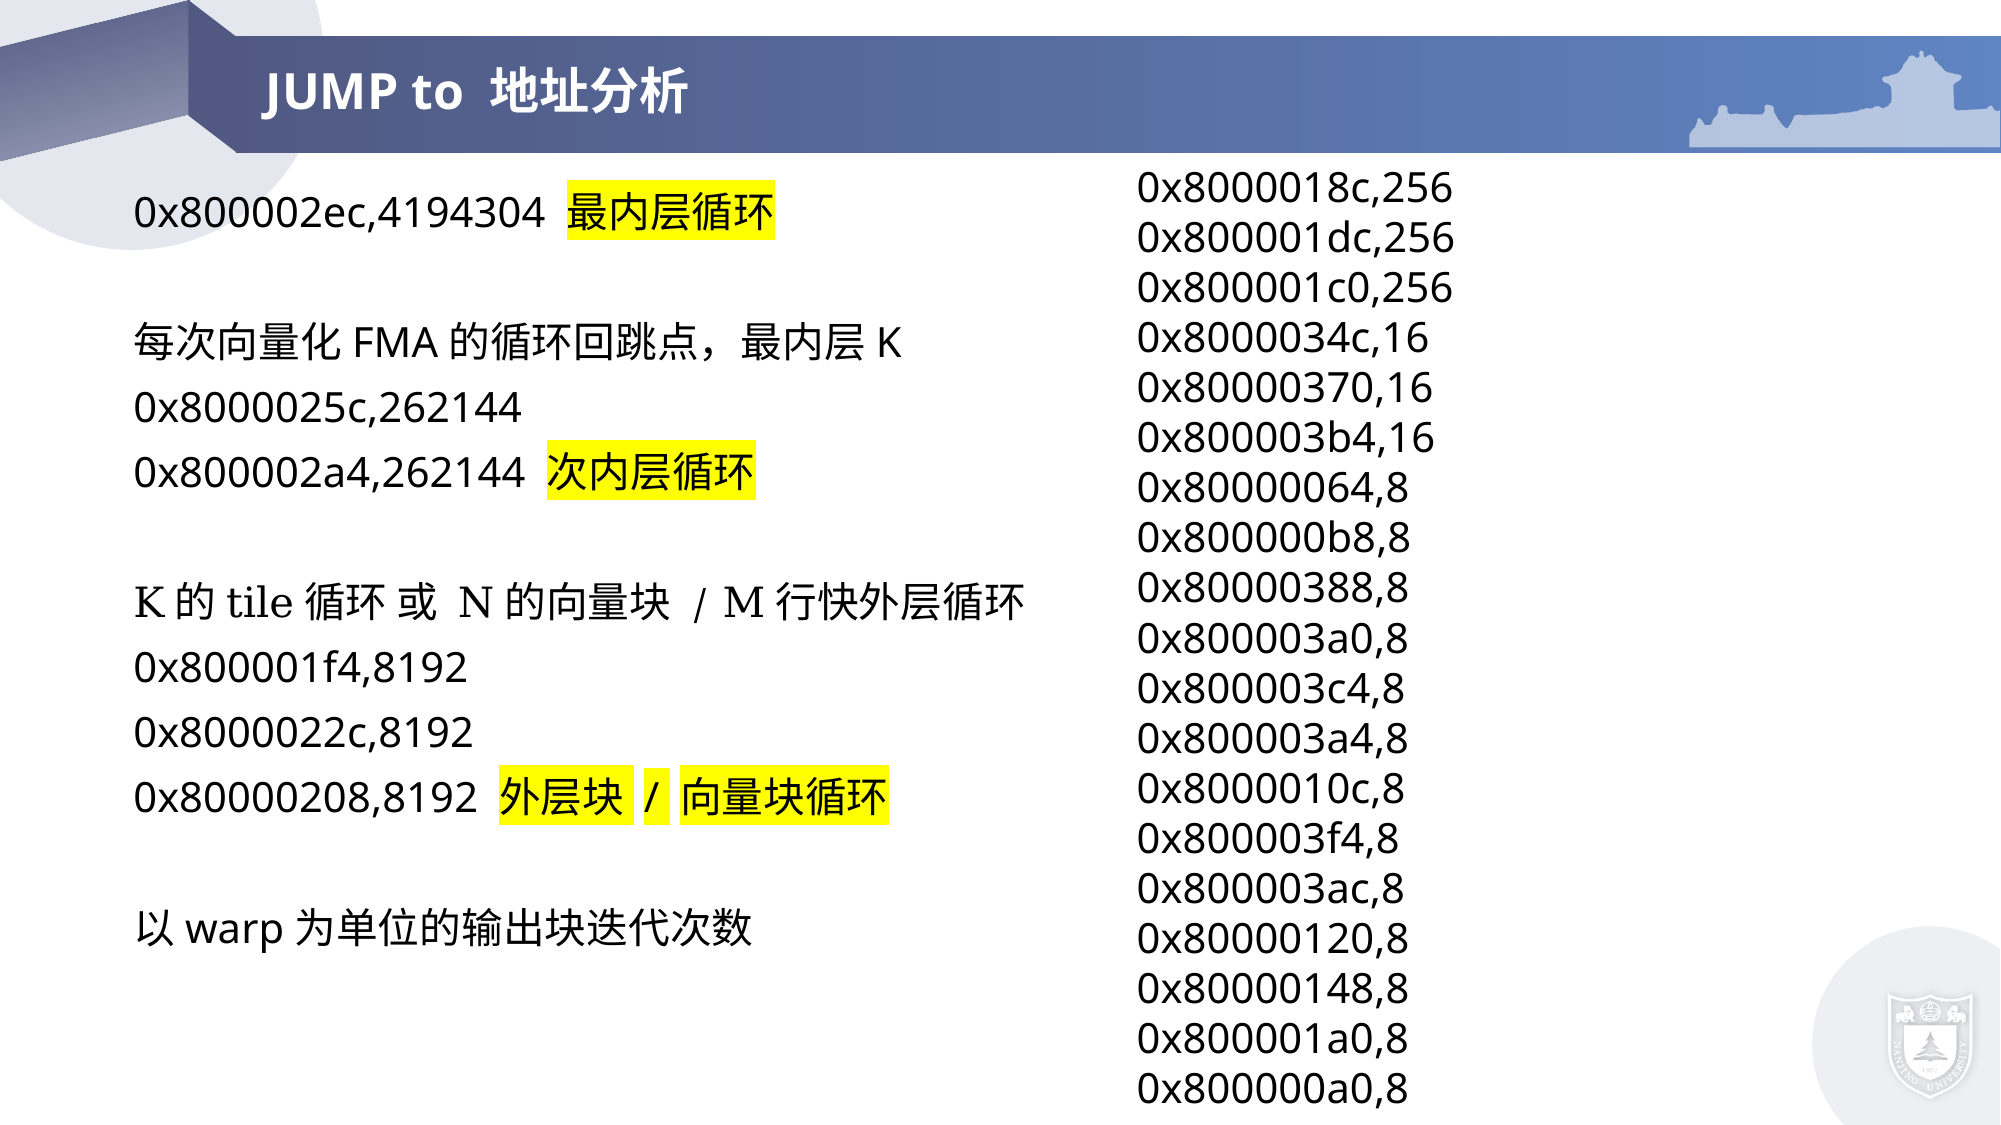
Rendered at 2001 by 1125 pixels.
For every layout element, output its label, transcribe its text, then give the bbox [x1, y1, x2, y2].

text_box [1812, 926, 2000, 1125]
text_box 0x8000018c,256 0x800001dc,256 0x800001c0,256 0x8000034c,16 0x80000370,16 0x800003b4,16 0x80000064,8 0x800000b8,8 0x80000388,8 0x800003a0,8 0x800003c4,8 0x800003a4,8 0x8000010c,8 0x800003f4,8 0x800003ac,8 0x80000120,8 0x80000148,8 0x800001a0,8 0x800000a0,8 [1121, 154, 2000, 1119]
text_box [0, 0, 2000, 154]
text_box [0, 154, 300, 251]
picture [1671, 29, 2000, 164]
